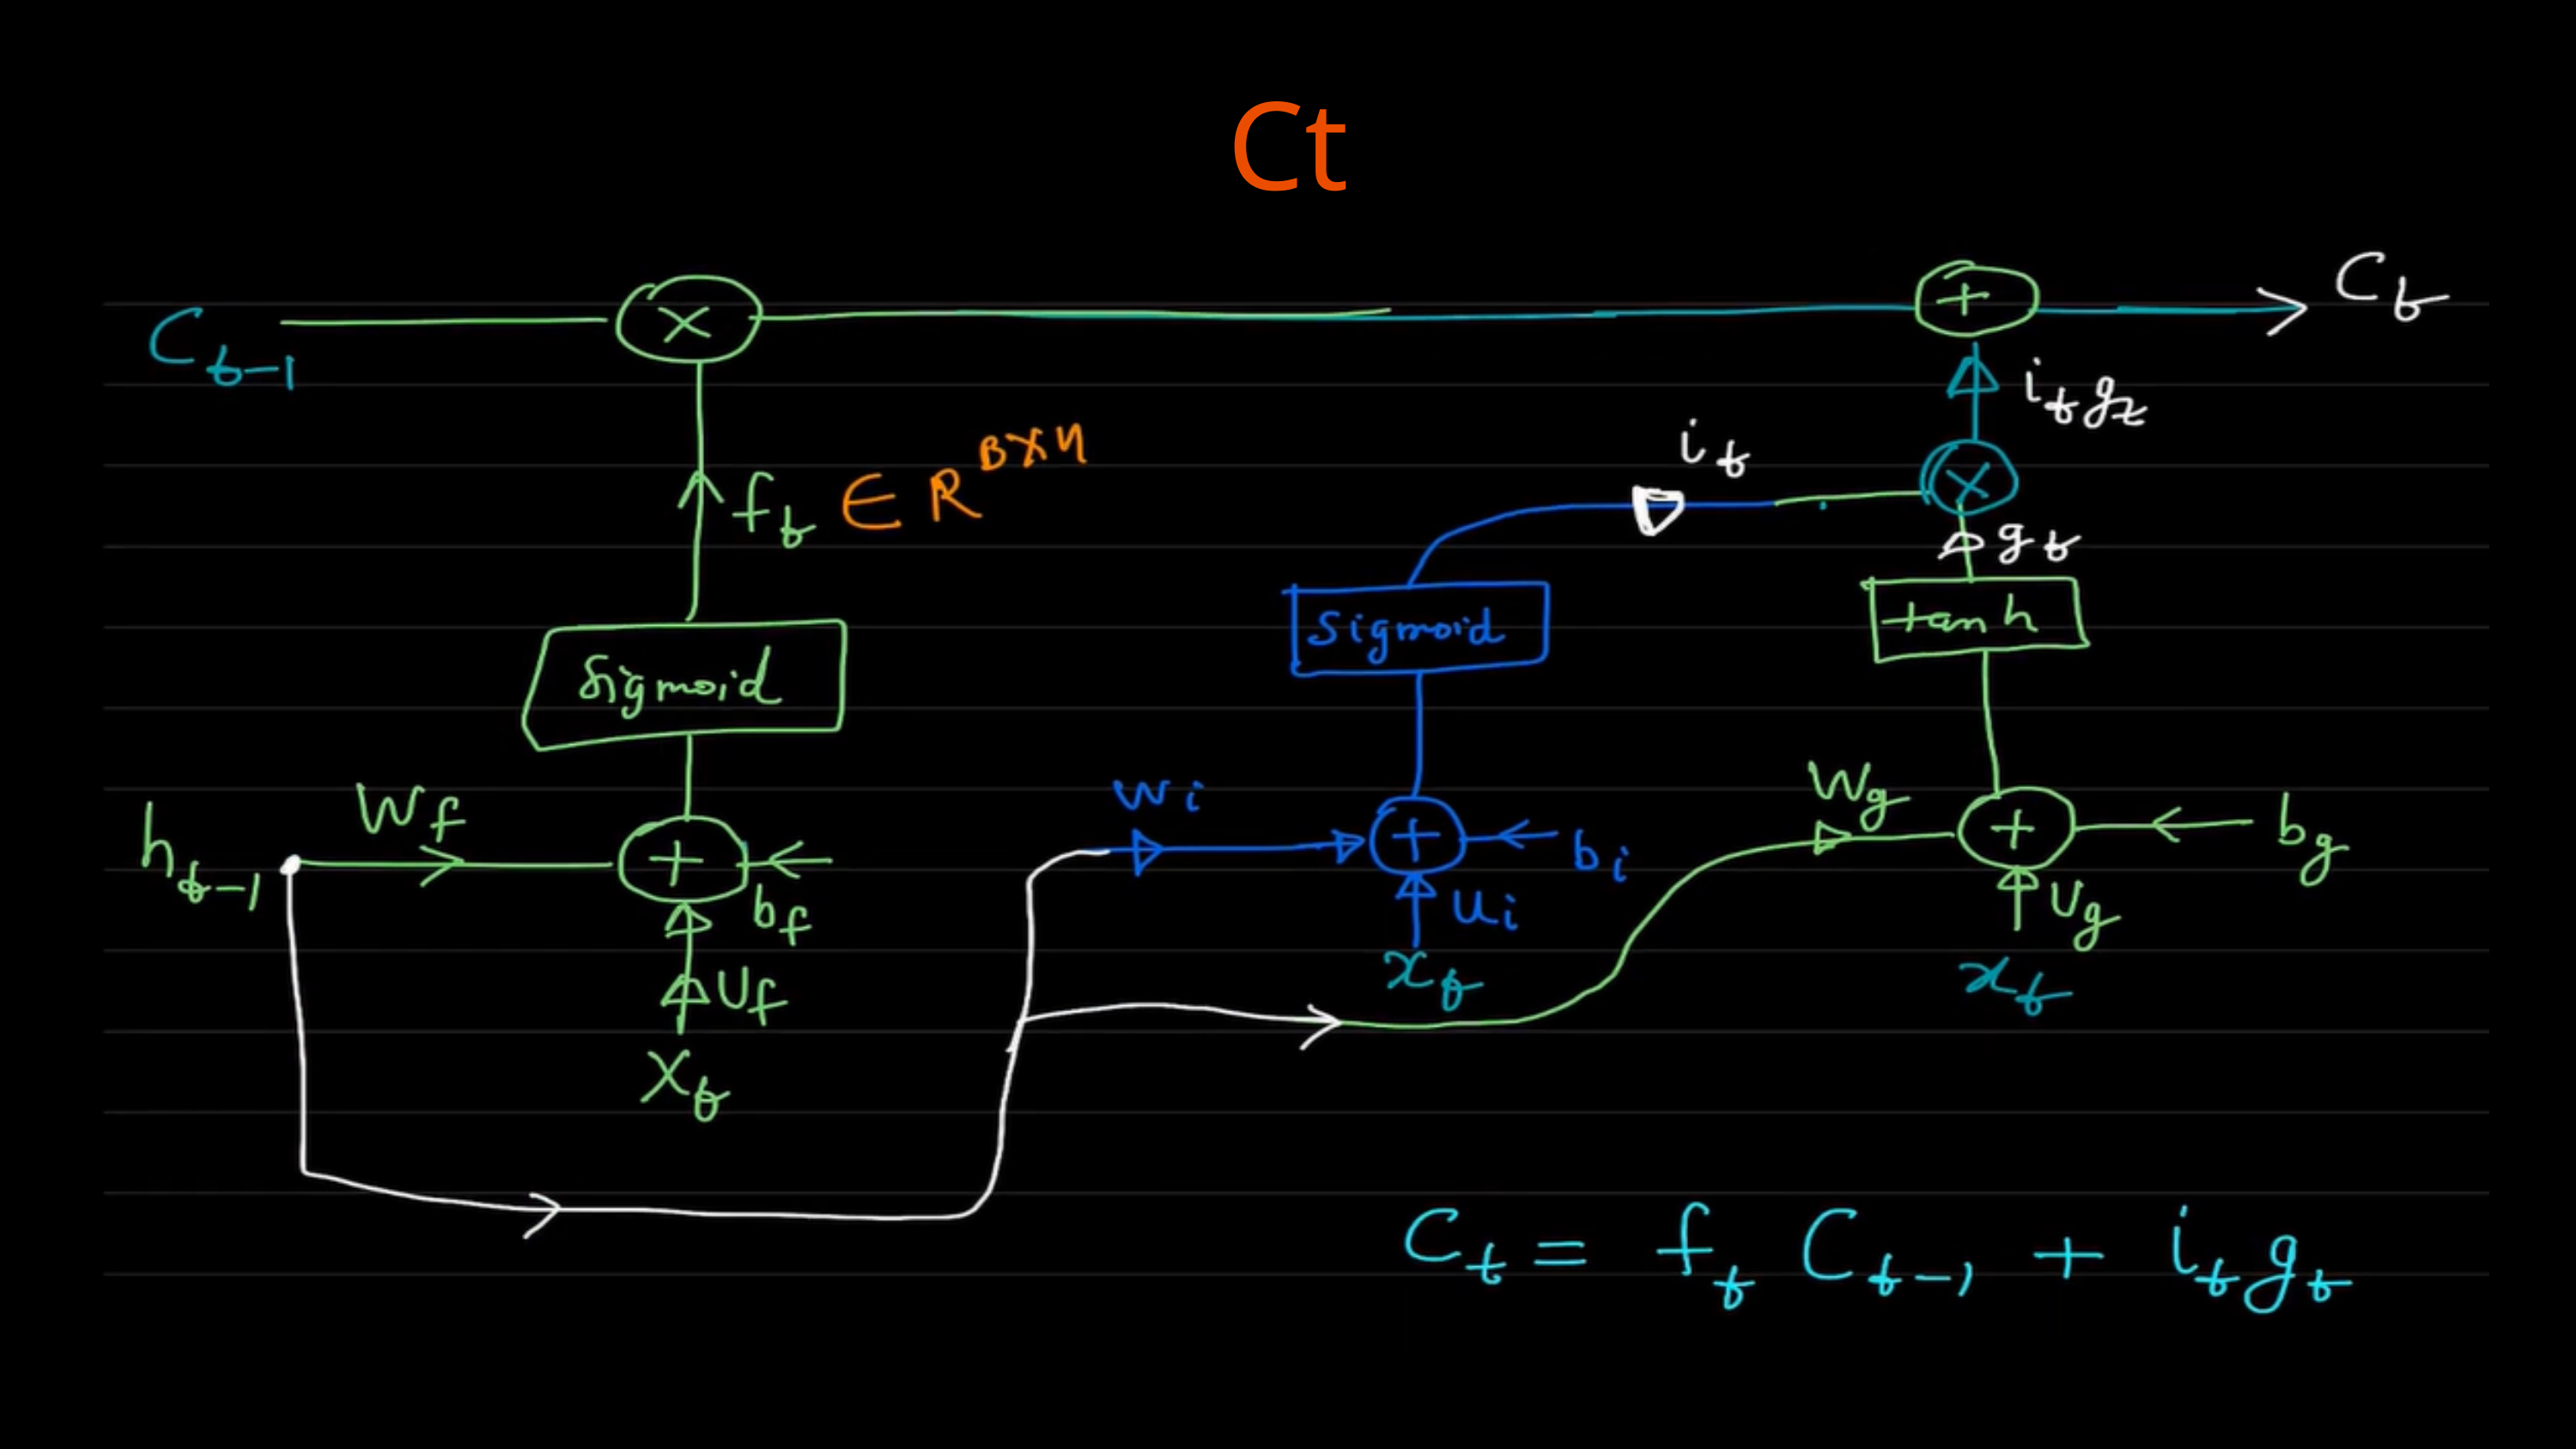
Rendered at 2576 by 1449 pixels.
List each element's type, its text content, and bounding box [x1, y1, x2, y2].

text_box Ct [920, 43, 1656, 215]
text_box [86, 187, 2489, 1355]
